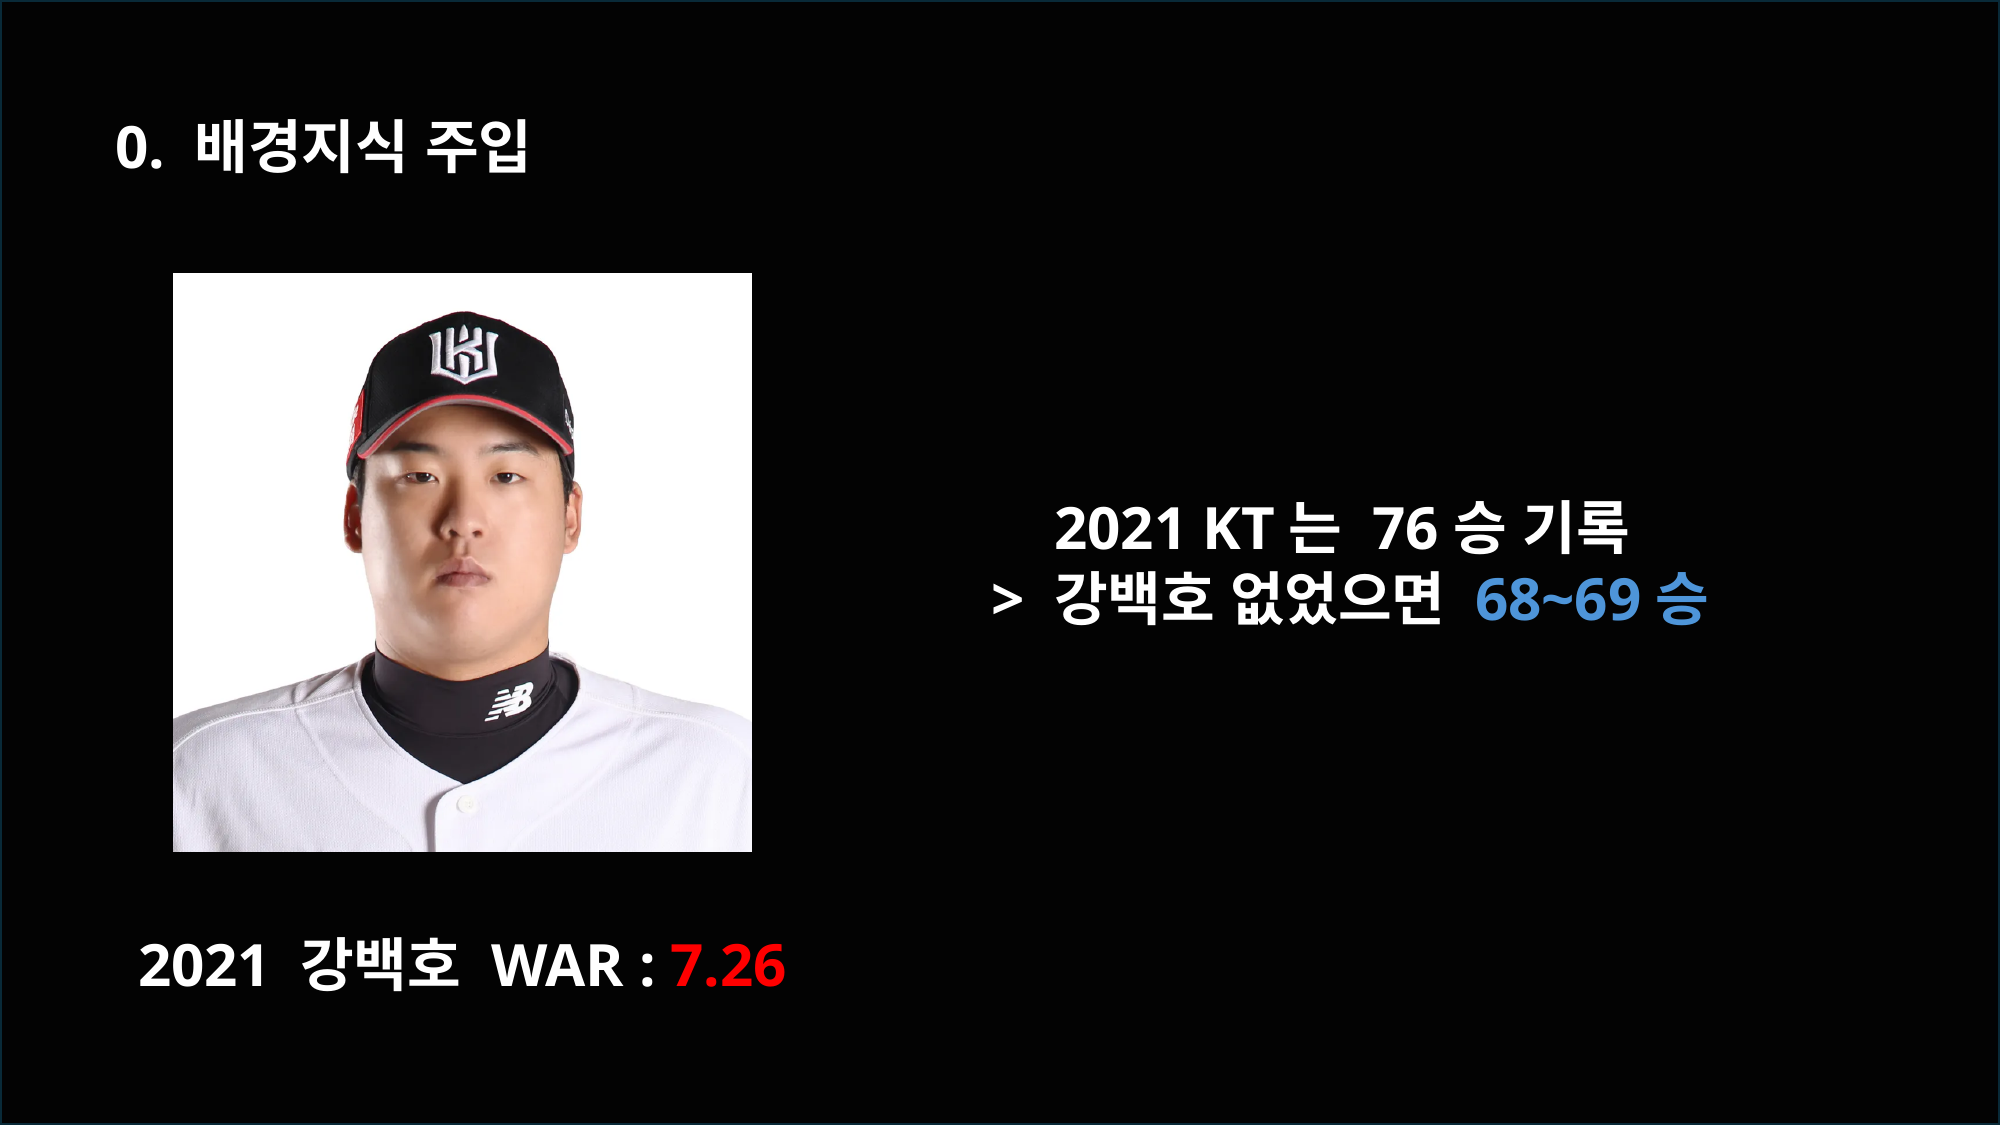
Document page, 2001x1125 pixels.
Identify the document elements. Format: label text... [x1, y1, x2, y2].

text_box [0, 0, 2000, 1125]
text_box 2021 강백호 WAR : 7.26 [123, 920, 802, 1006]
text_box 0. 배경지식 주입 [100, 102, 547, 188]
picture [173, 272, 753, 853]
text_box 2021 KT는 76승 기록 > 강백호 없었으면 68~69승 [976, 484, 1724, 639]
